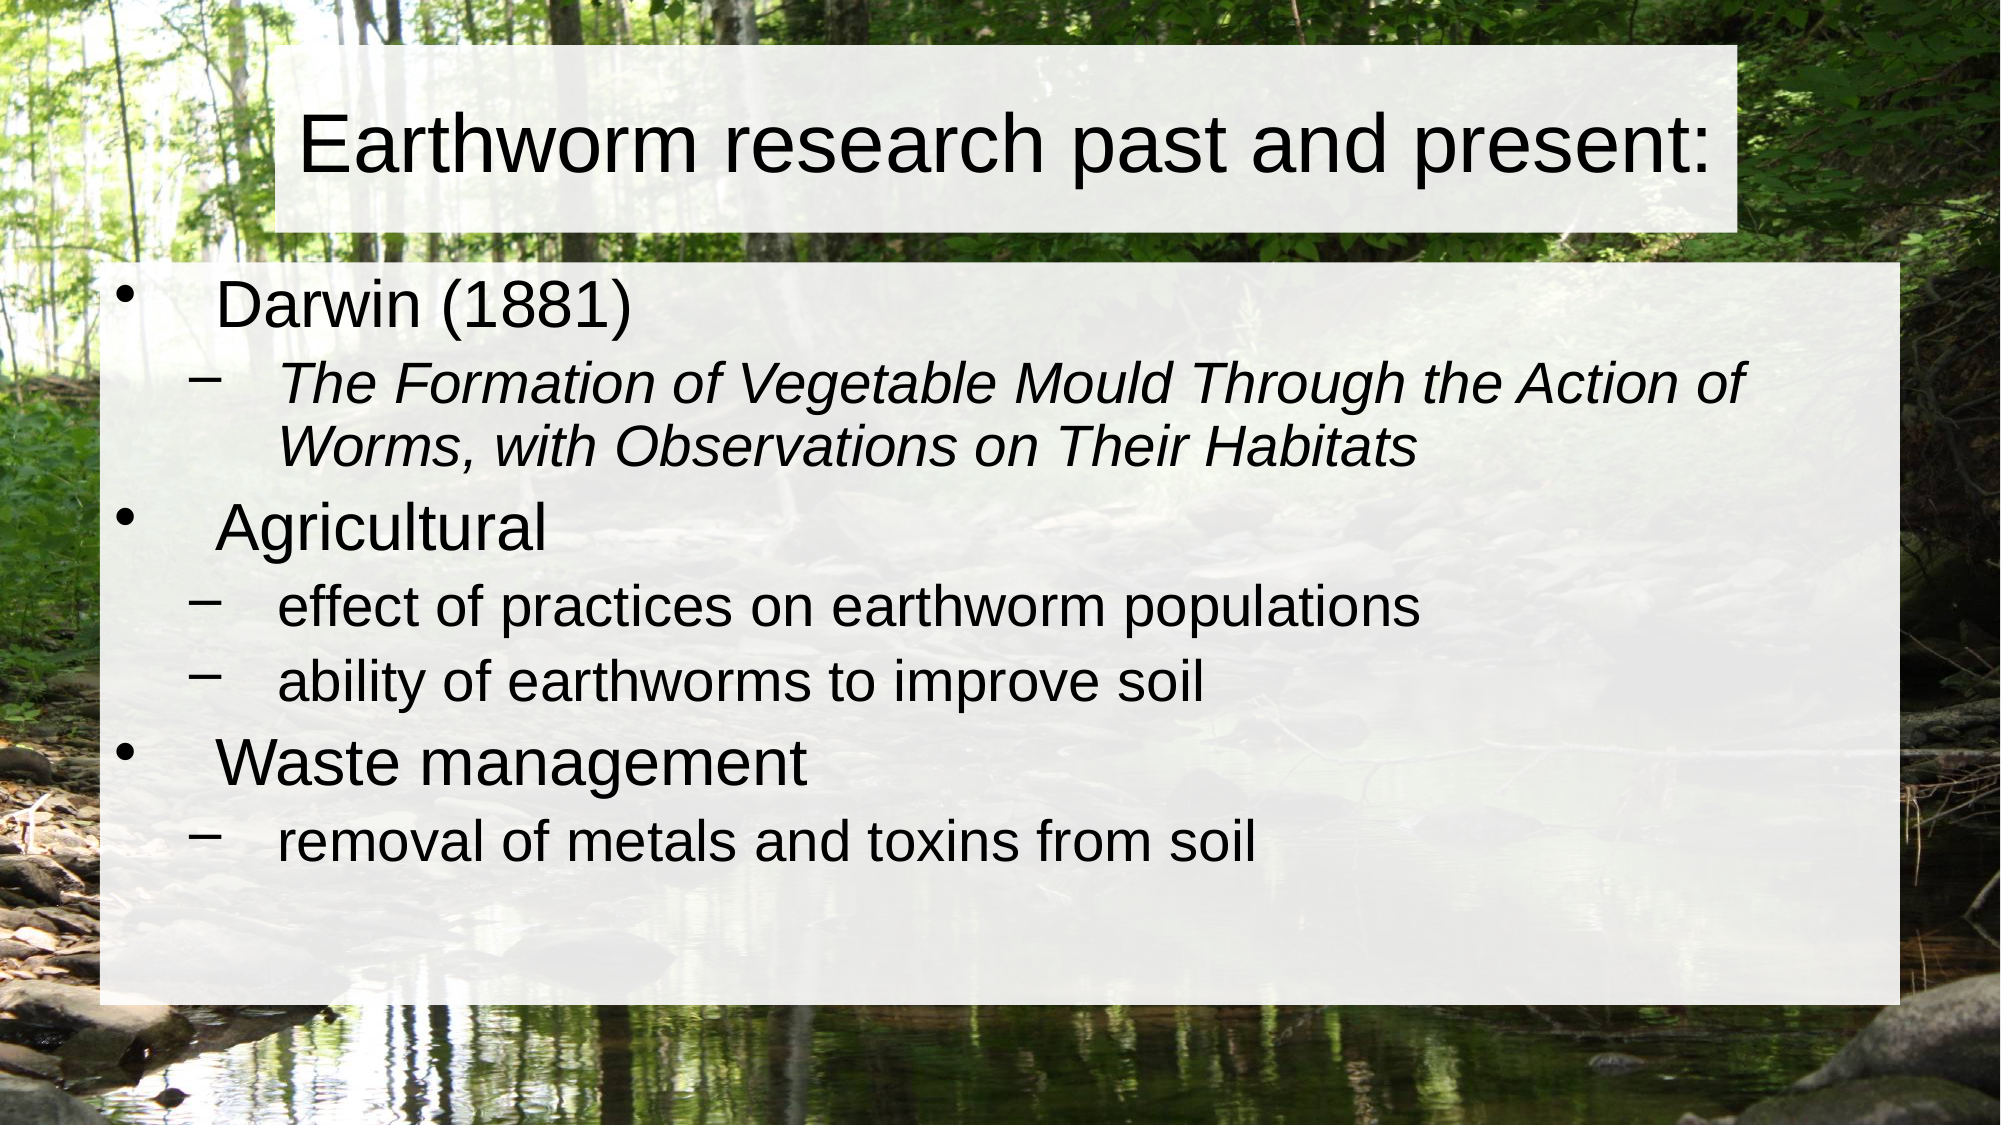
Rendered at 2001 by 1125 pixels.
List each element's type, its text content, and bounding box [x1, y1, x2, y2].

picture [0, 0, 2001, 1125]
list Darwin (1881) The Formation of Vegetable Mould Through the Action of Worms, with Observations on Their Habitats Agricultural effect of practices on earthworm populations ability of earthworms to improve soil Waste management removal of metals and toxins from soil [99, 262, 1900, 1005]
title Earthworm research past and present: [275, 45, 1738, 233]
